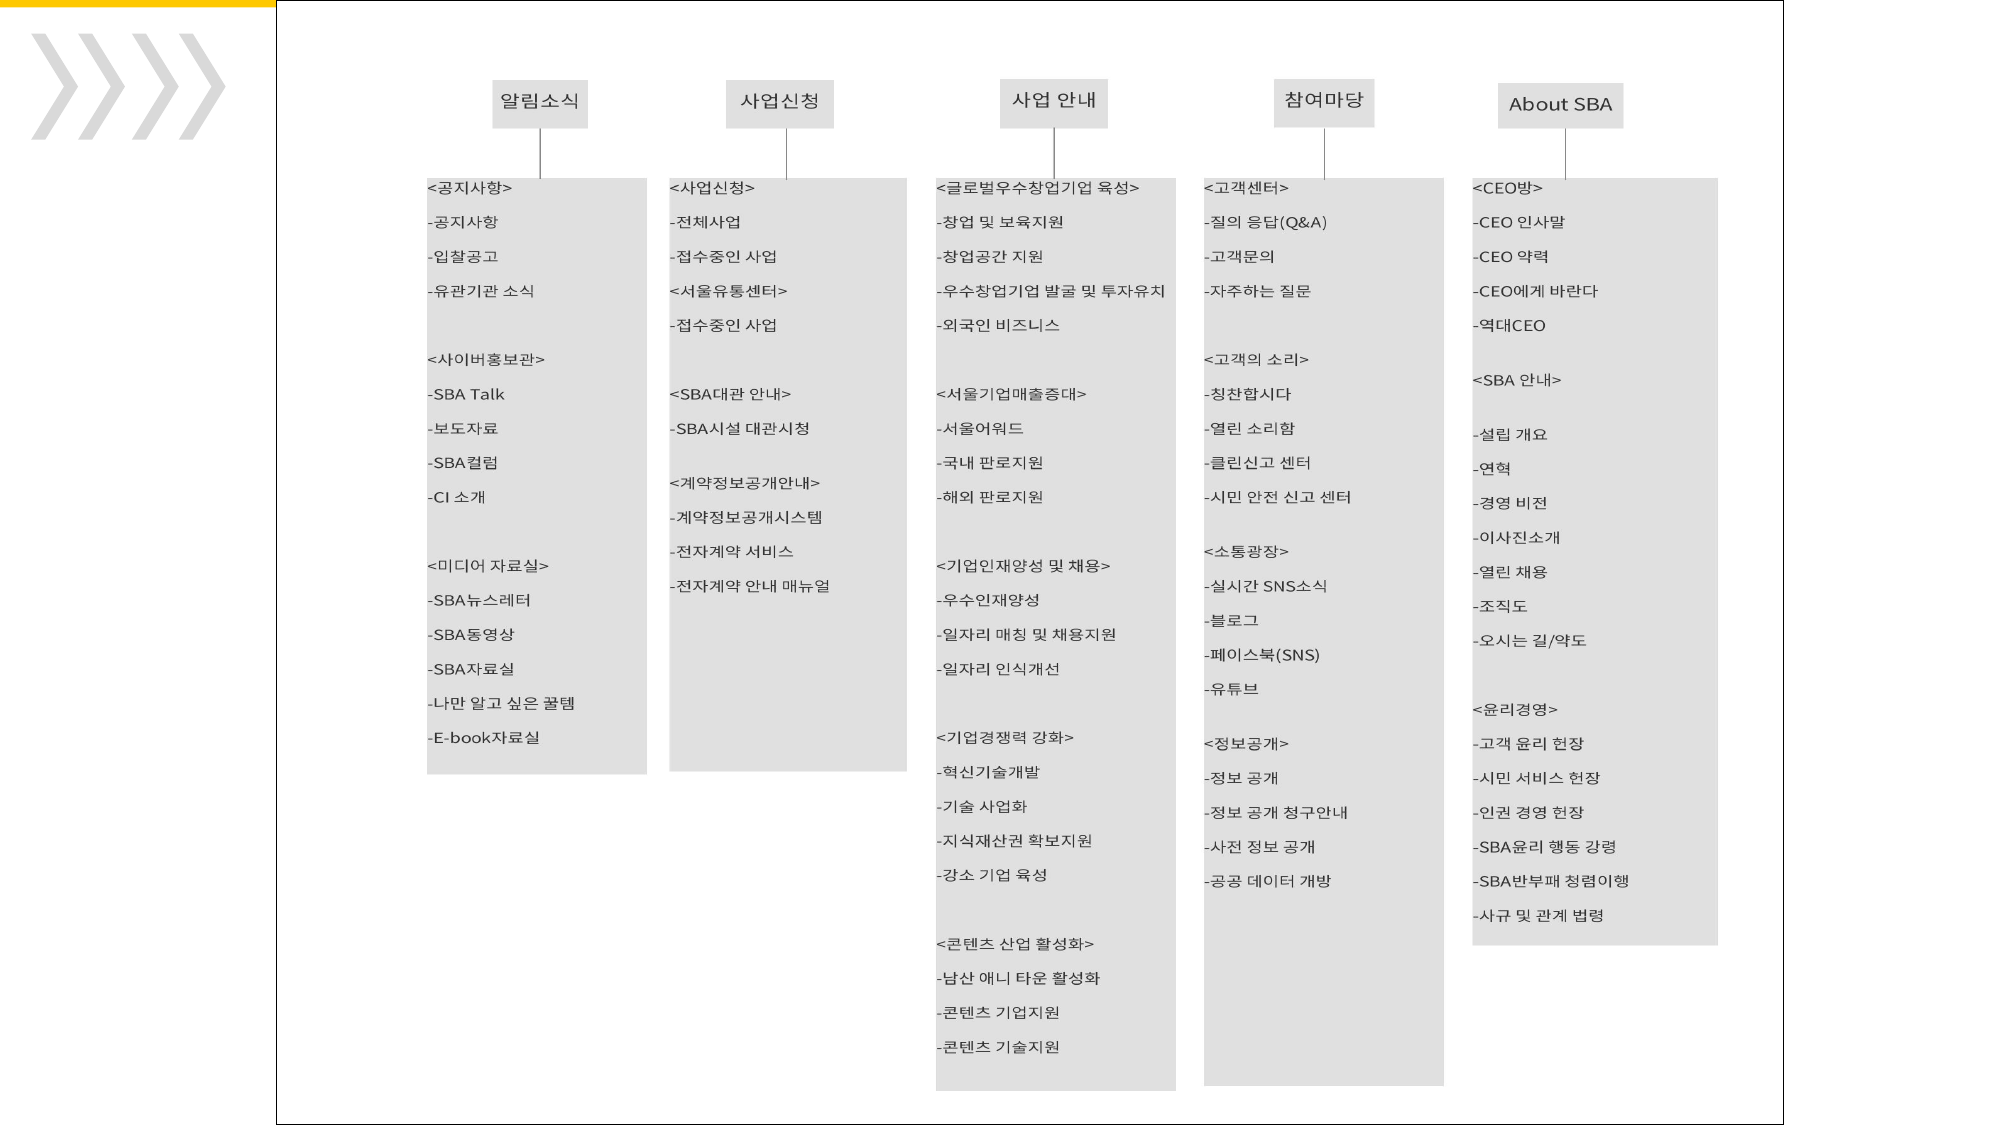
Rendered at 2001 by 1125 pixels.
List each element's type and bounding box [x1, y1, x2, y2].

text_box [31, 33, 125, 140]
text_box [0, 0, 276, 8]
text_box [131, 33, 226, 140]
picture [276, 0, 1784, 1125]
